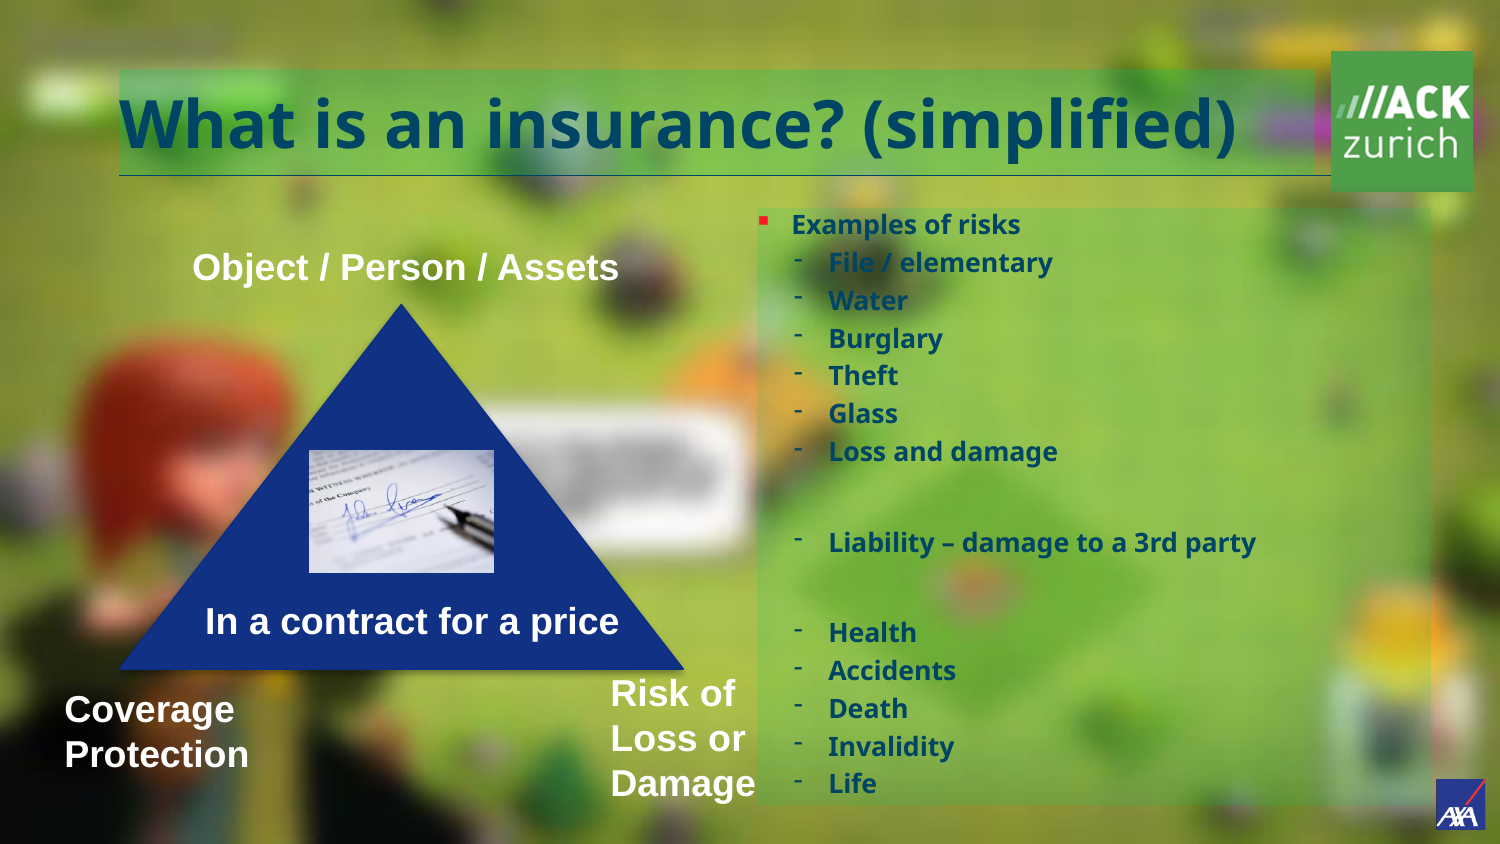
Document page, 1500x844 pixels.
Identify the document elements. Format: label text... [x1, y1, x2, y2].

text_box [118, 303, 684, 670]
text_box Object / Person / Assets [191, 242, 620, 288]
text_box In a contract for a price [205, 596, 621, 642]
text_box Coverage Protection [64, 685, 251, 776]
text_box Risk of Loss or Damage [610, 669, 757, 805]
list Examples of risks File / elementary Water Burglary Theft Glass Loss and damage Liability – damage to a 3rd party Health Accidents Death Invalidity Life [756, 208, 1431, 806]
picture [0, 0, 1500, 844]
title What is an insurance? (simplified) [119, 69, 1315, 175]
